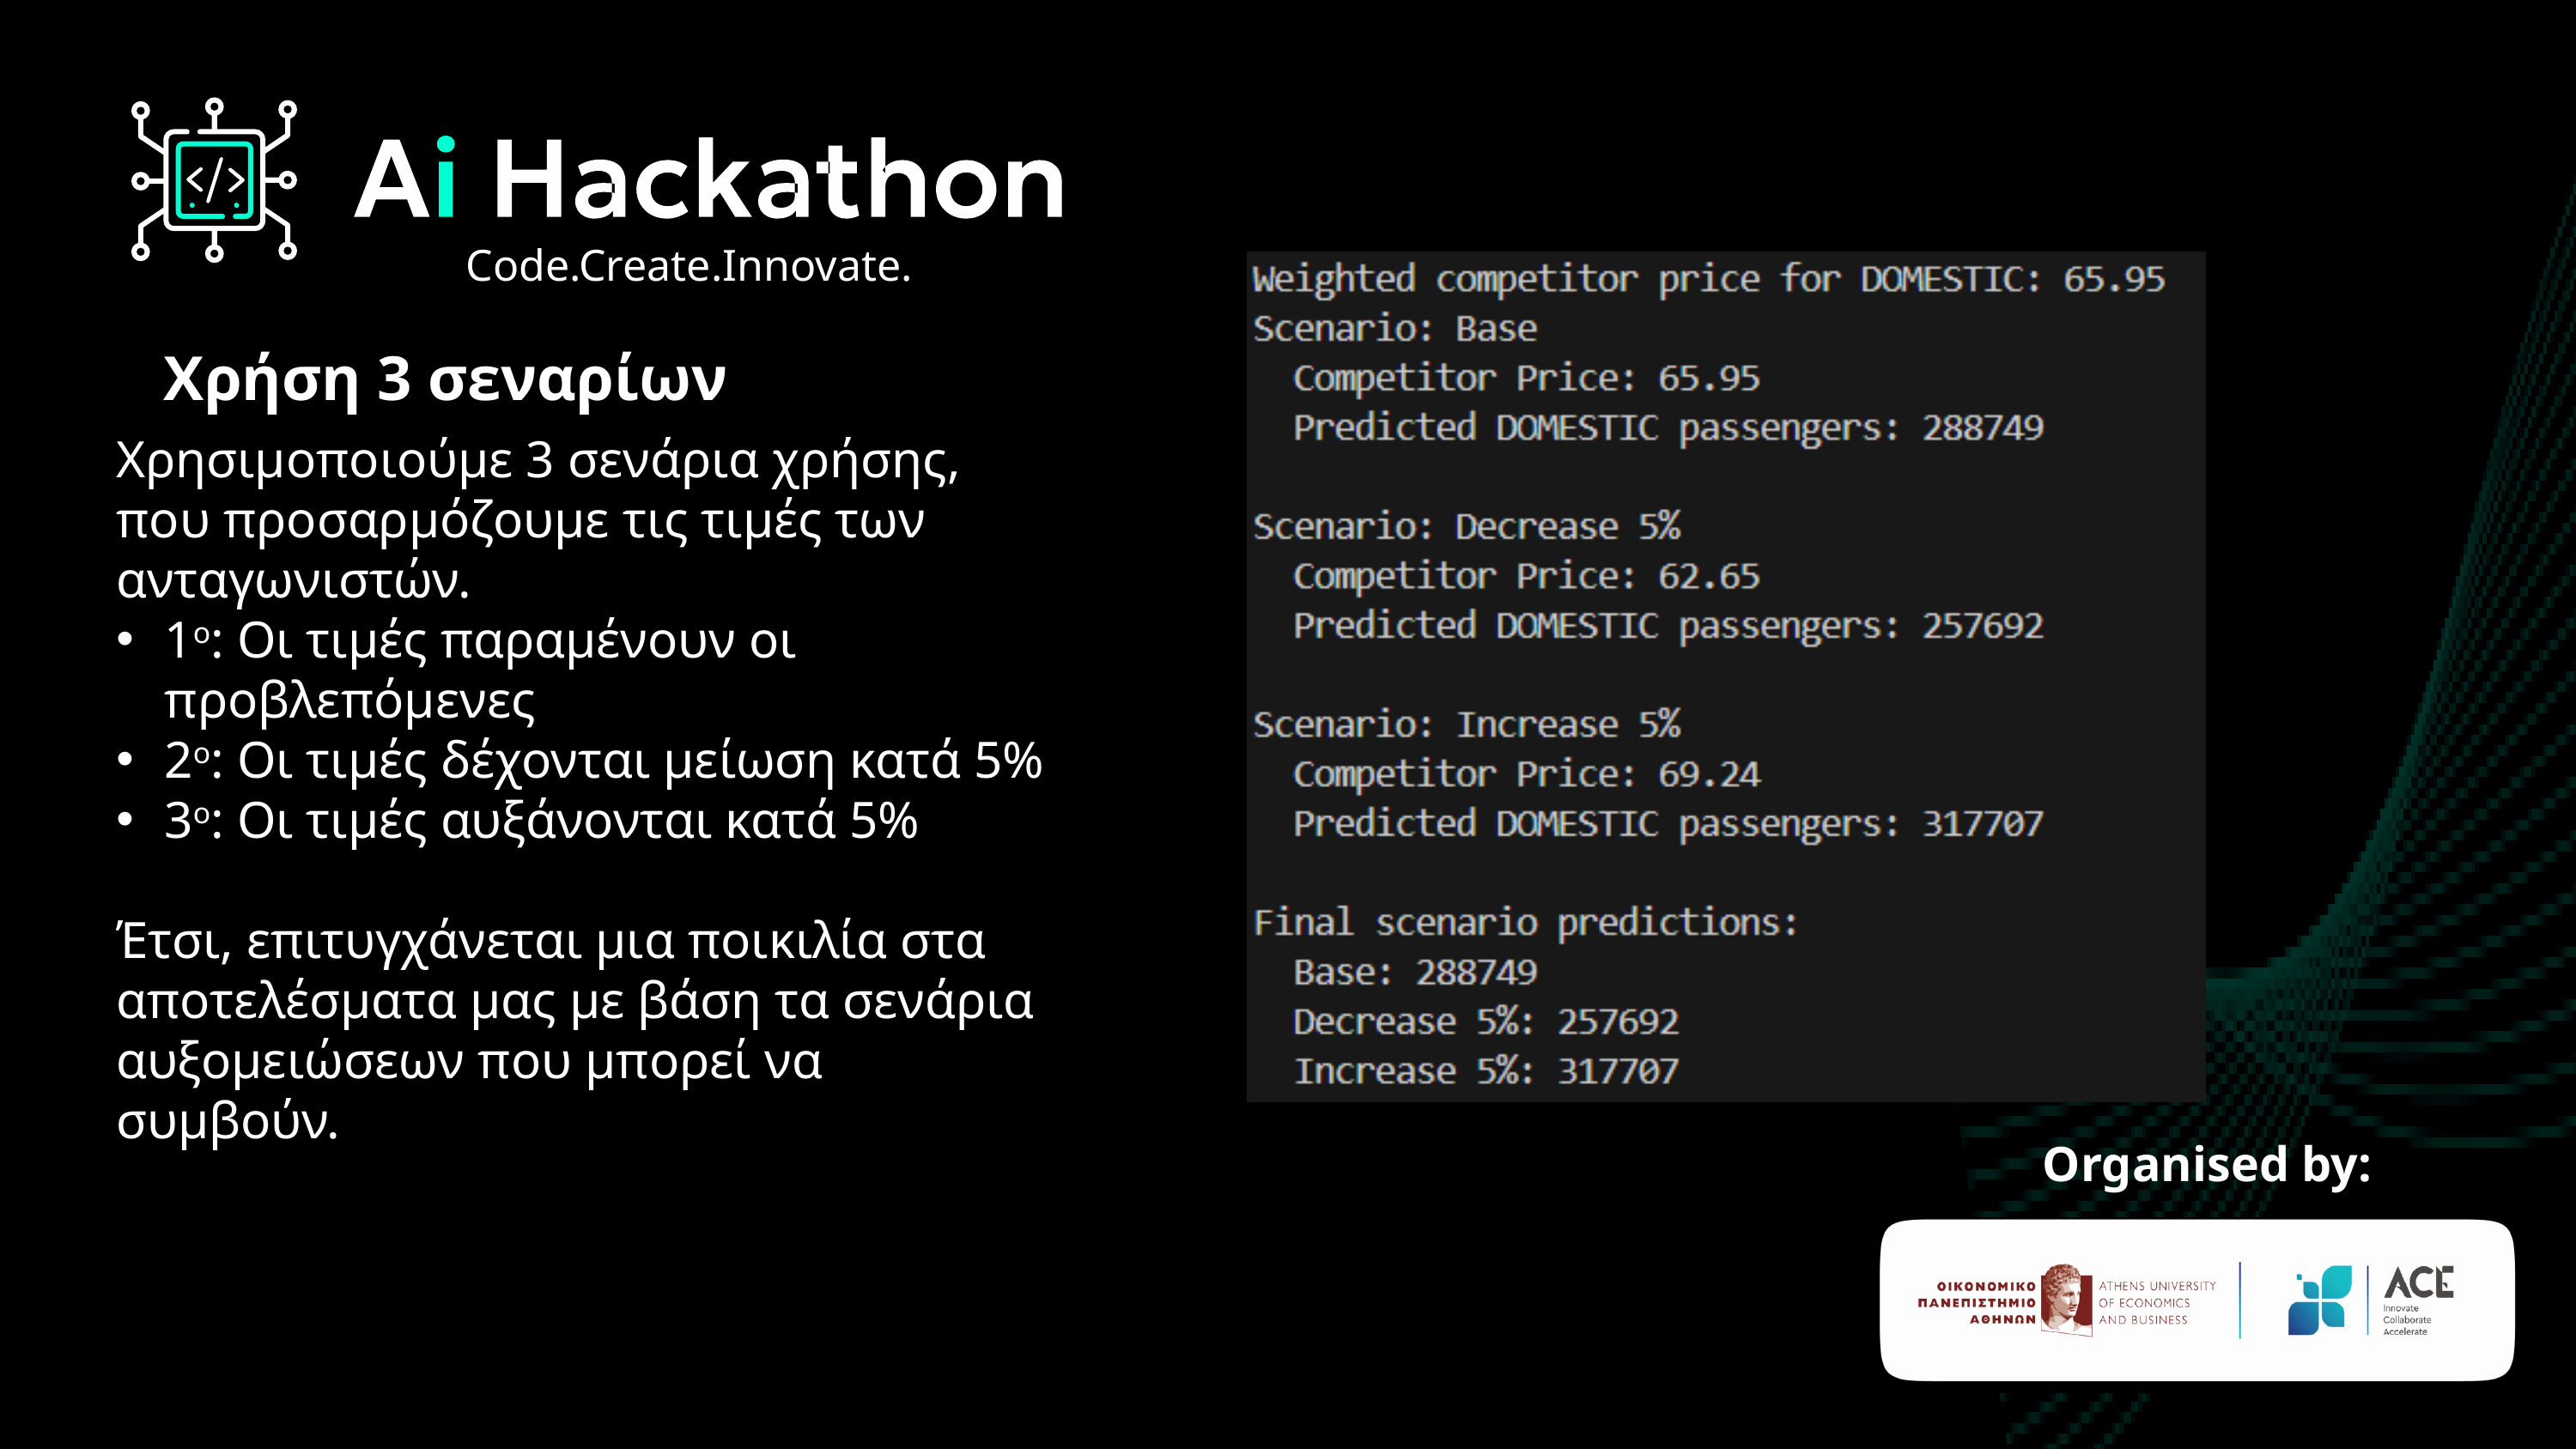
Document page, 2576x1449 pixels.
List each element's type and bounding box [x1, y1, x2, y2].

text_box [107, 74, 1085, 287]
text_box [1878, 1130, 2537, 1393]
picture [1247, 251, 2207, 1102]
text_box [0, 0, 2576, 1449]
